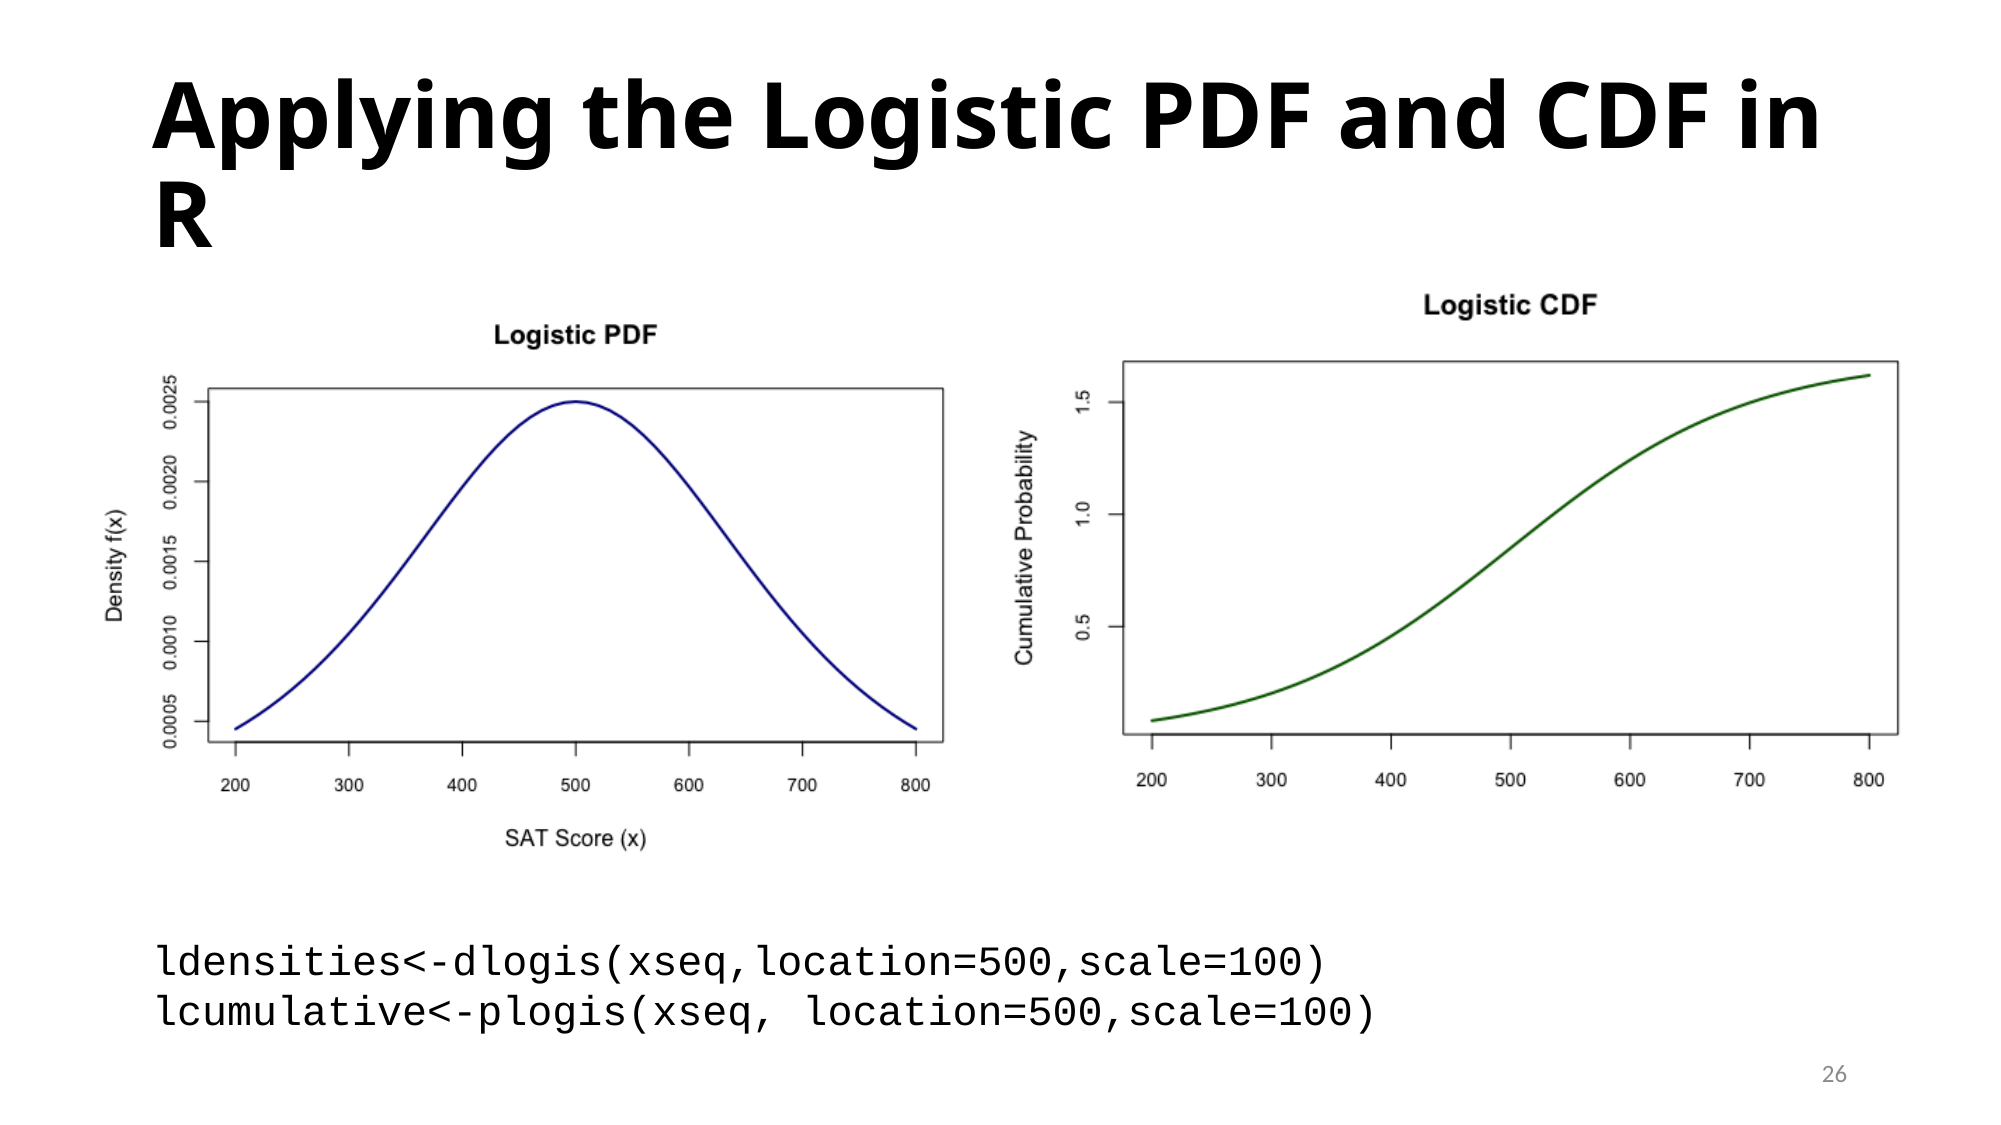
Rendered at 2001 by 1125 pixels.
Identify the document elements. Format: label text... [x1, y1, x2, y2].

title Applying the Logistic PDF and CDF in R [137, 59, 1863, 278]
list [1007, 245, 1958, 880]
slide_number 26 [1412, 1042, 1863, 1103]
text_box ldensities<-dlogis(xseq,location=500,scale=100) lcumulative<-plogis(xseq, location=500,scale=100) [137, 926, 1459, 1042]
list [98, 278, 1000, 880]
